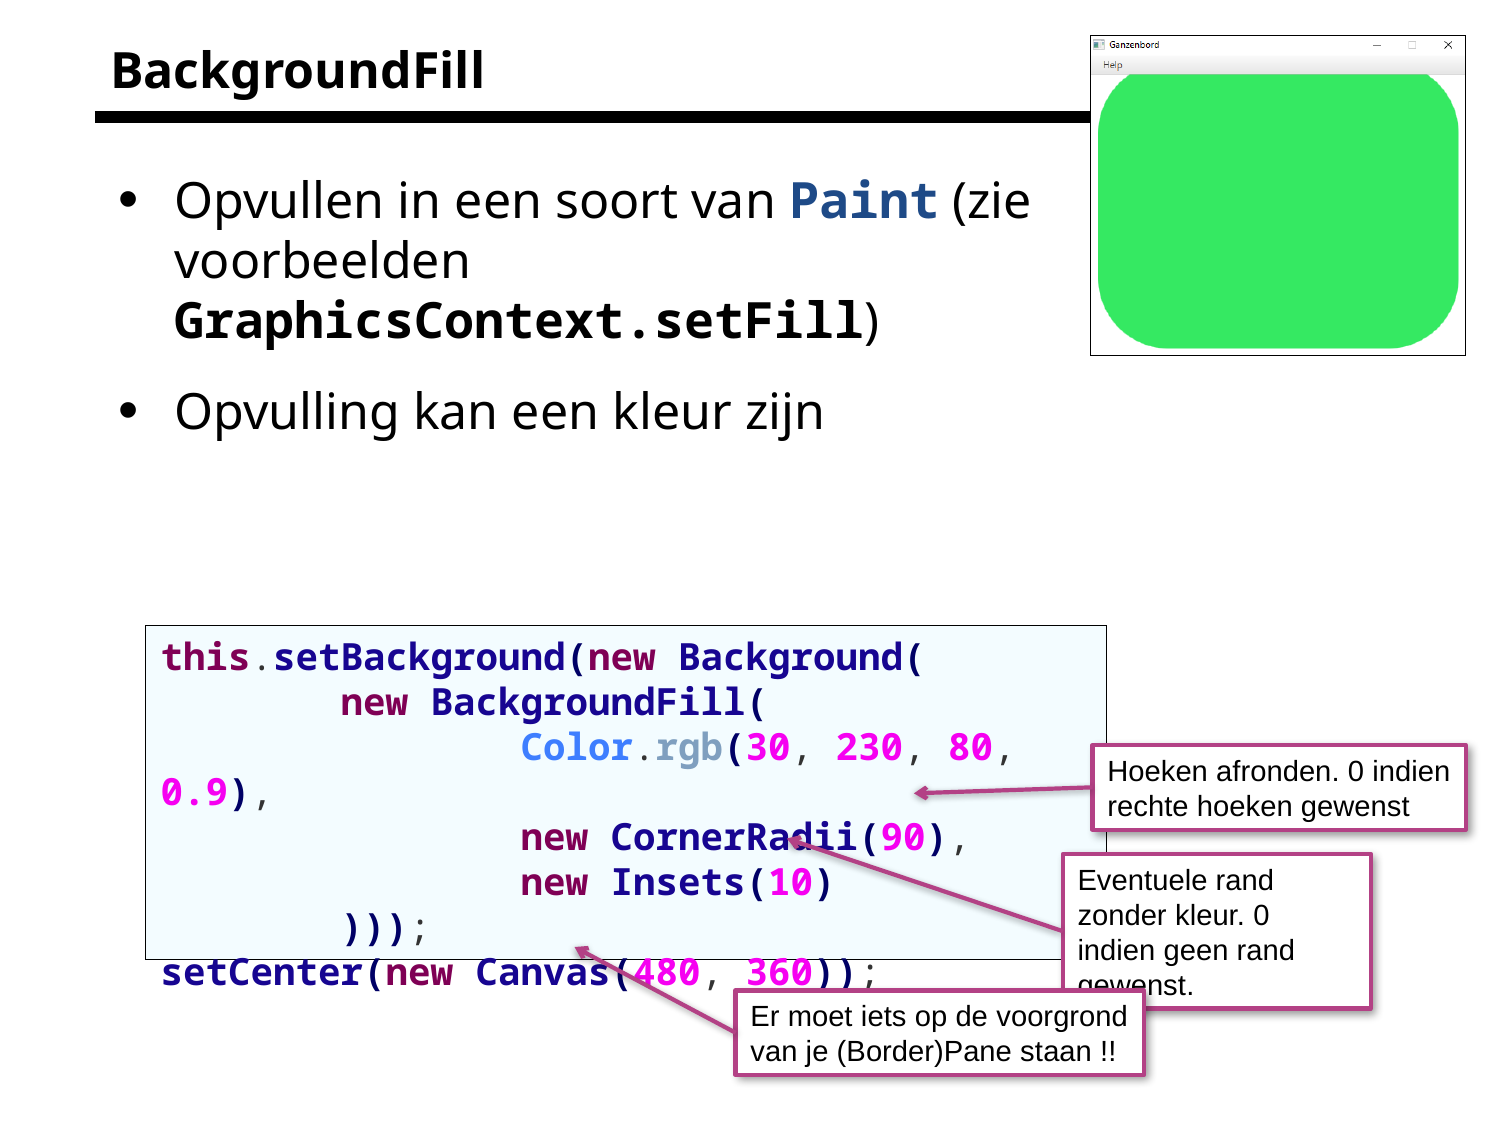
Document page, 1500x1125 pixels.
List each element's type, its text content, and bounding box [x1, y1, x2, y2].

text_box Eventuele rand zonder kleur. 0 indien geen rand gewenst. [1061, 852, 1373, 1011]
list Opvullen in een soort van Paint (zie voorbeelden GraphicsContext.setFill) Opvulling kan een kleur zijn [103, 160, 1049, 465]
picture [1090, 34, 1466, 356]
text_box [913, 787, 1093, 794]
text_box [574, 946, 736, 1034]
text_box Hoeken afronden. 0 indien rechte hoeken gewenst [1090, 743, 1468, 832]
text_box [786, 838, 1064, 915]
text_box this.setBackground(new Background( new BackgroundFill( Color.rgb(30, 230, 80, 0.9), new CornerRadii(90), new Insets(10) ))); setCenter(new Canvas(480, 360)); [145, 625, 1107, 960]
title BackgroundFill [94, 20, 1402, 117]
text_box Er moet iets op de voorgrond van je (Border)Pane staan !! [733, 988, 1146, 1077]
